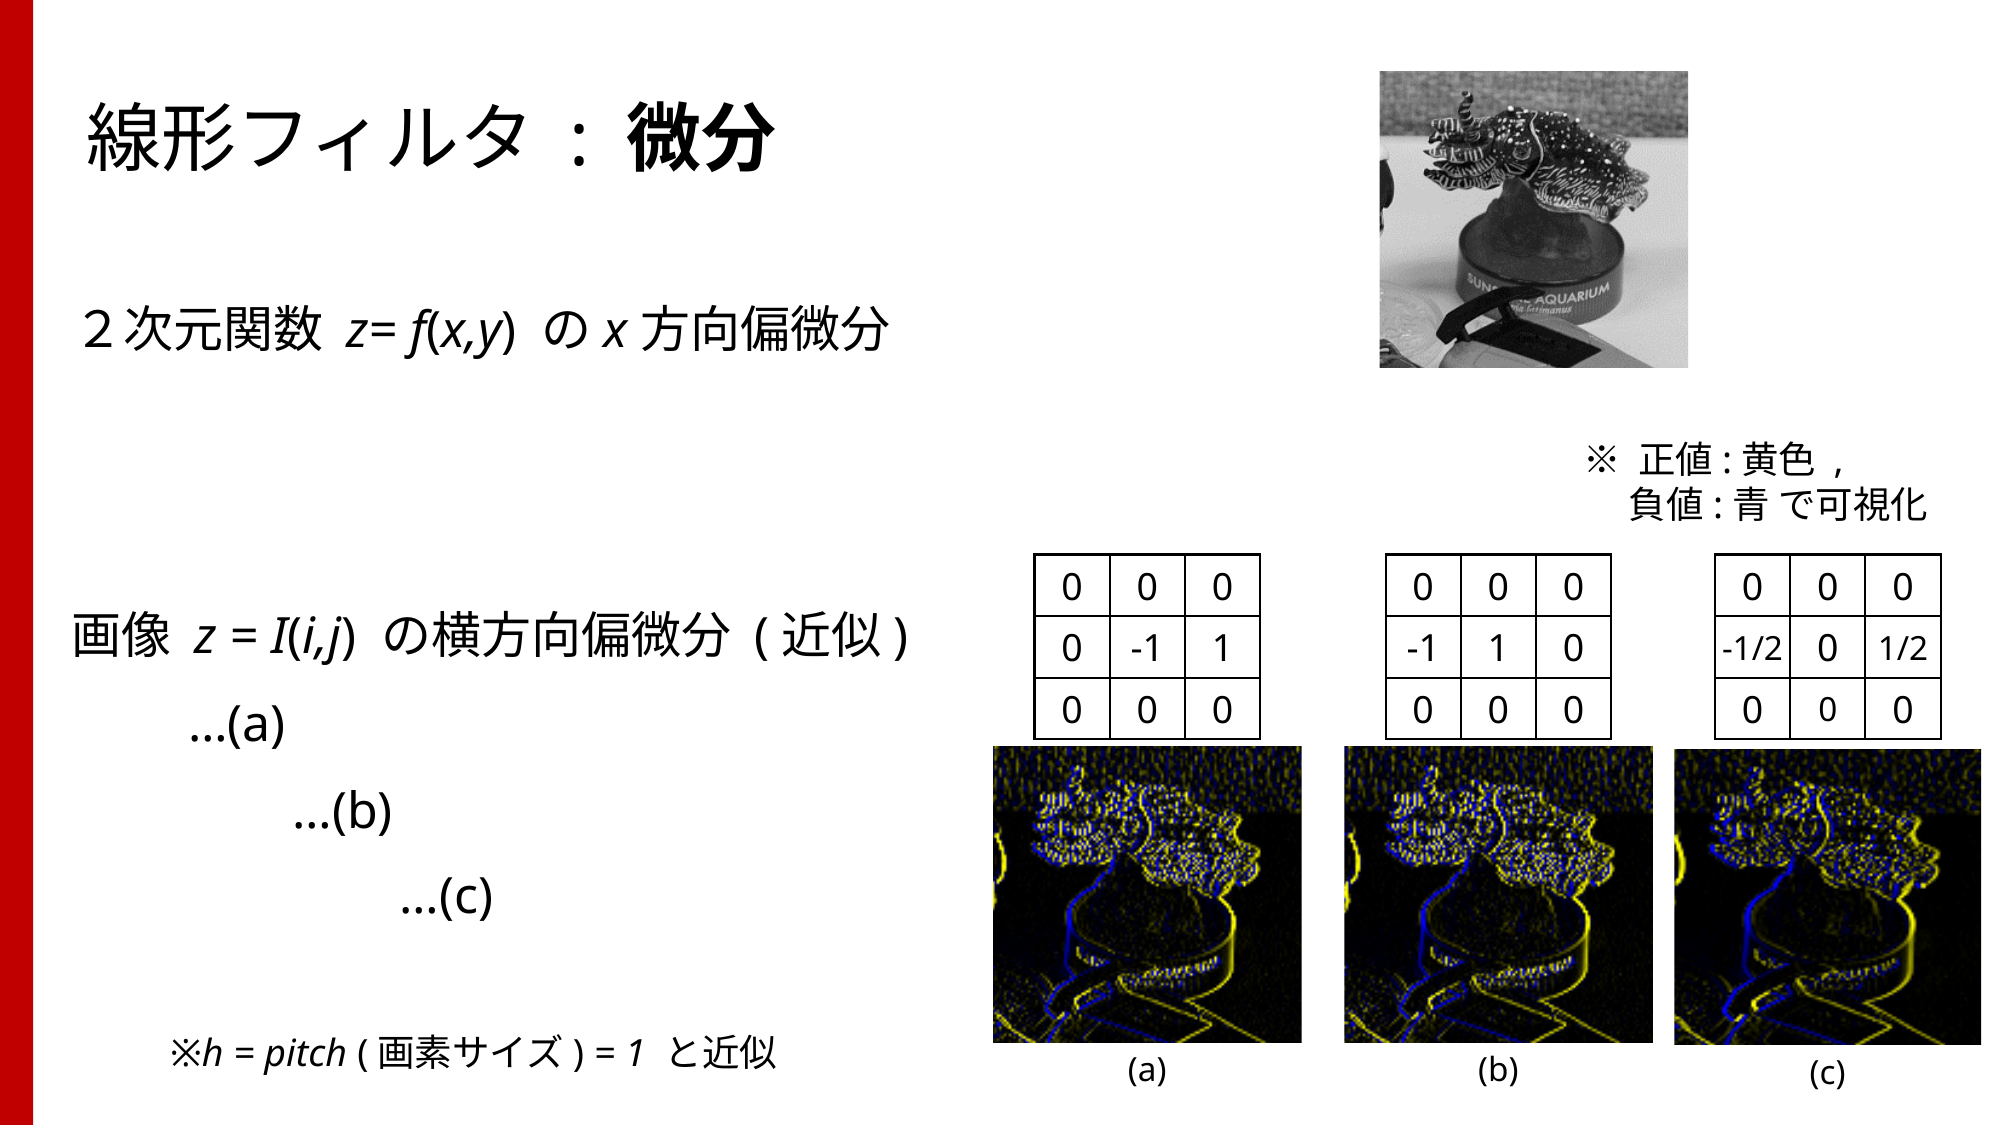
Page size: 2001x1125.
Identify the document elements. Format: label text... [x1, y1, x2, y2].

text_box (b) [1463, 1043, 1534, 1096]
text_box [1034, 554, 1261, 740]
text_box ※ 正値:黄色 , 負値:青 で可視化 [1568, 429, 1943, 534]
picture [993, 746, 1302, 1043]
picture [1344, 746, 1653, 1043]
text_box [1385, 554, 1612, 740]
text_box ※h = pitch (画素サイズ) = 1 と近似 [155, 1021, 793, 1082]
title 線形フィルタ : 微分 [71, 93, 1379, 189]
picture [1379, 71, 1689, 368]
text_box (a) [1113, 1043, 1182, 1096]
picture [1674, 749, 1982, 1045]
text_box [1714, 554, 1941, 740]
text_box (c) [1794, 1045, 1861, 1099]
